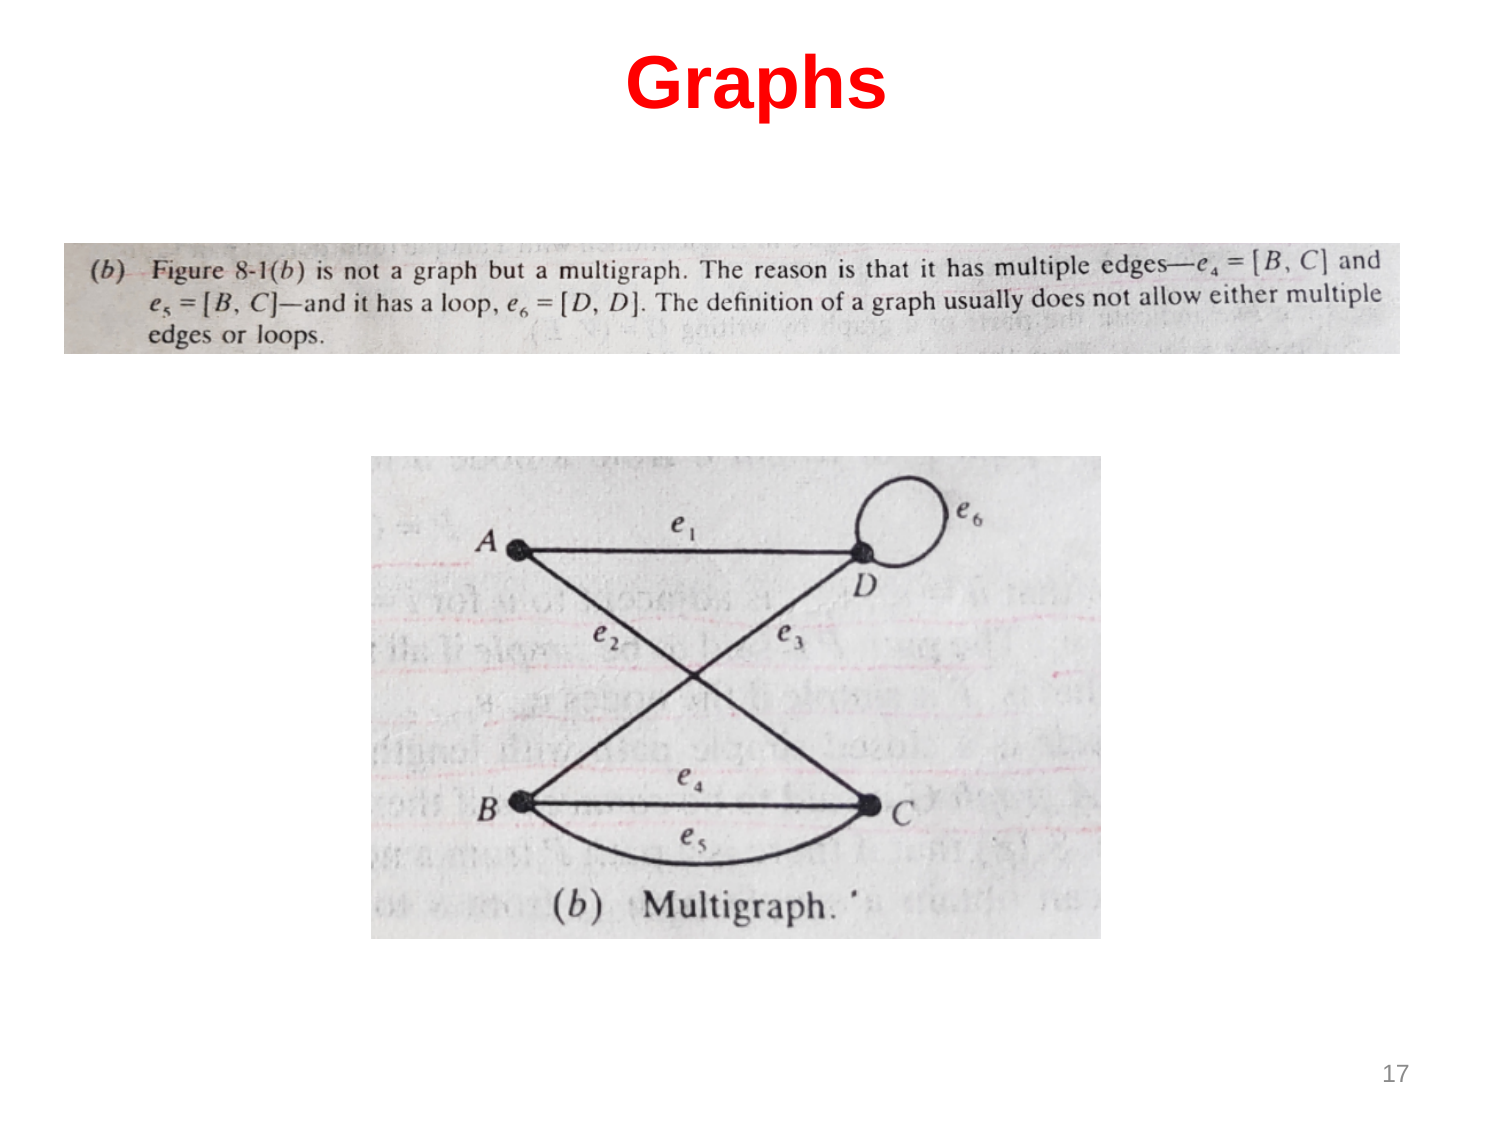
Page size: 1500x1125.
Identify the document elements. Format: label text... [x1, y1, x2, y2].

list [64, 243, 1400, 354]
slide_number 17 [1074, 1042, 1425, 1103]
title Graphs [64, 19, 1449, 138]
picture [371, 455, 1101, 940]
